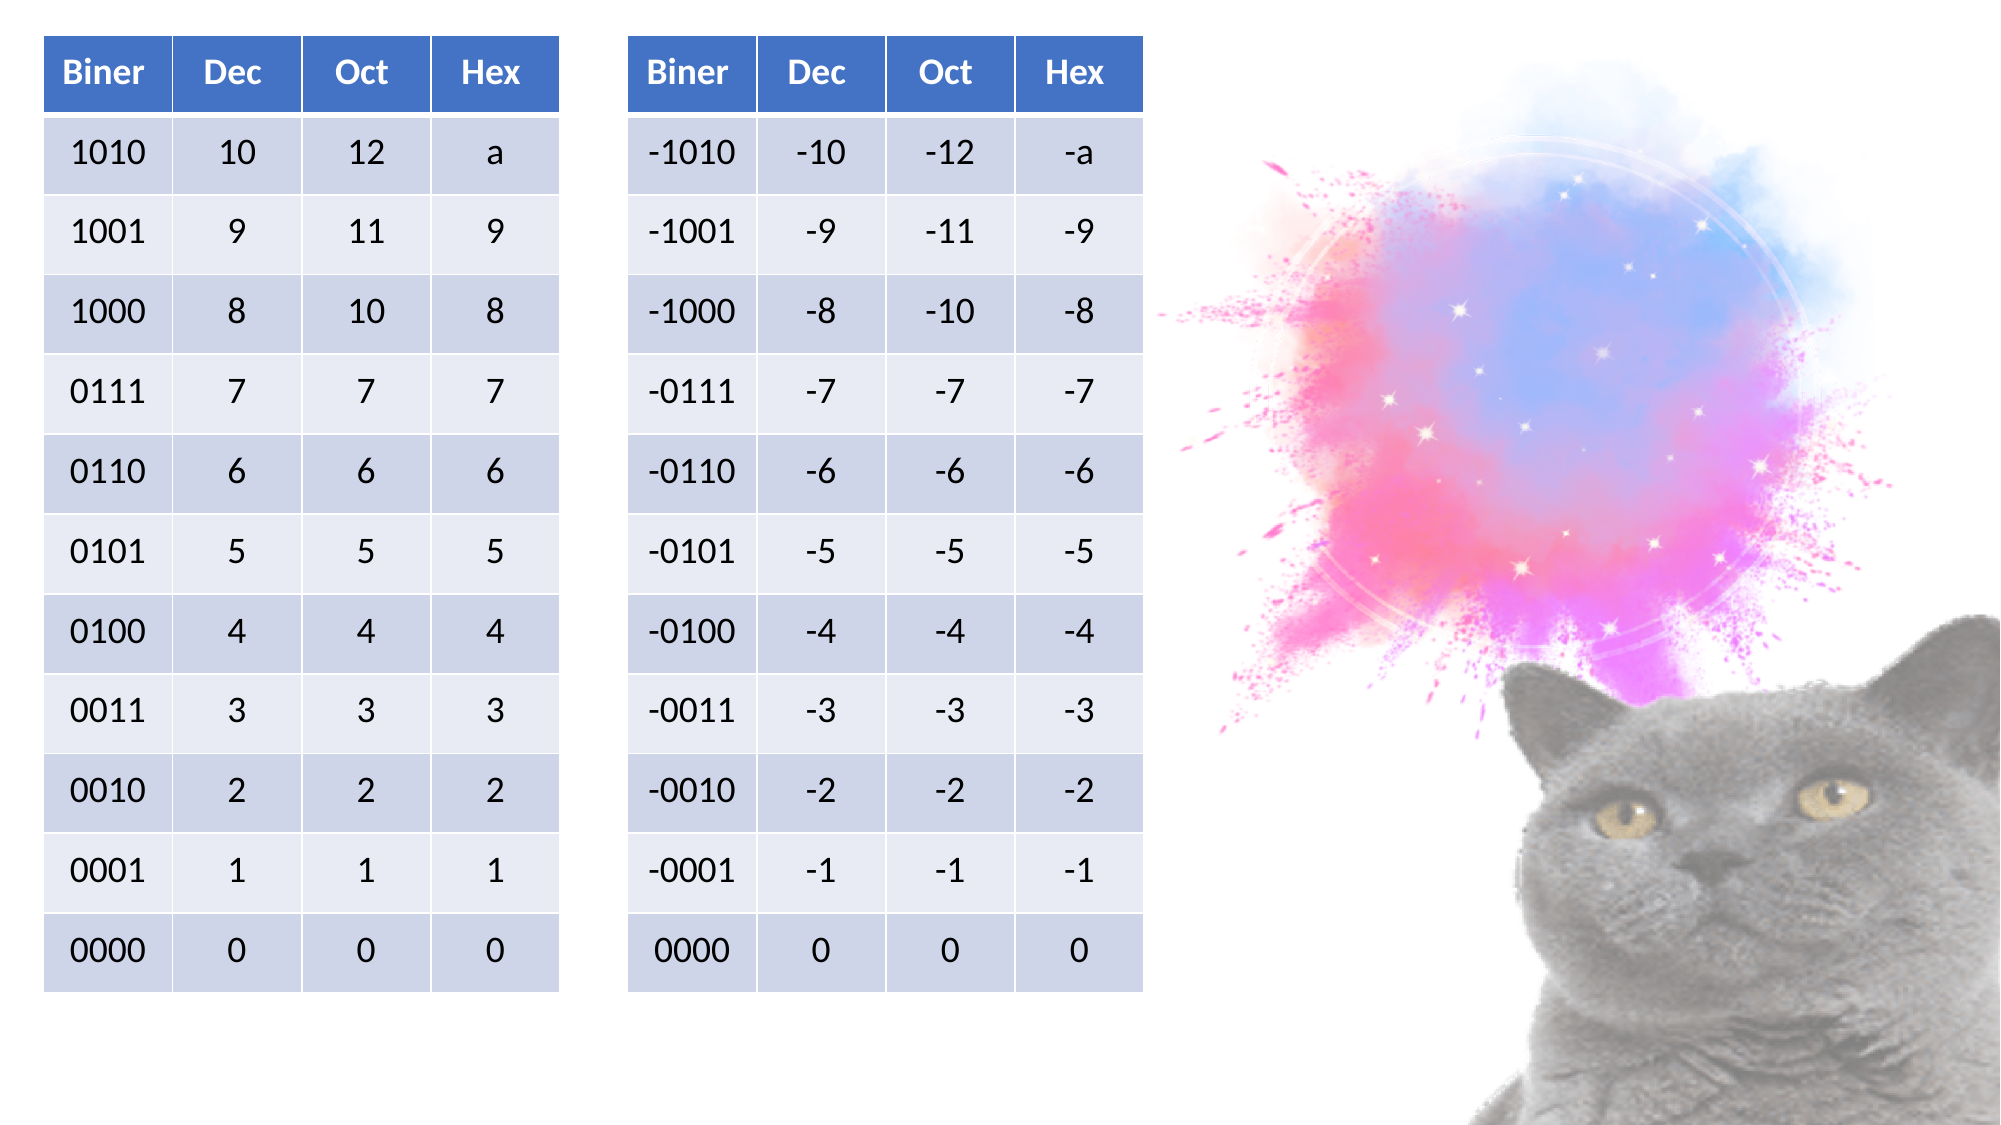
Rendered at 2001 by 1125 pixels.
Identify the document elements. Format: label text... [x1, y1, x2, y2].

table_cell -1 [887, 834, 1014, 912]
table_cell -0100 [628, 595, 756, 673]
table_cell -7 [758, 355, 885, 433]
table_cell -2 [758, 754, 885, 832]
table_cell -9 [758, 196, 885, 274]
table_cell 3 [173, 675, 301, 753]
table_header Hex [432, 36, 559, 112]
table_cell -5 [887, 515, 1014, 593]
table_cell -2 [887, 754, 1014, 832]
table_cell -1 [758, 834, 885, 912]
table_cell 2 [303, 754, 430, 832]
table_cell 0 [1016, 914, 1143, 992]
table_cell -1001 [628, 196, 756, 274]
table_header Biner [628, 36, 756, 112]
table_cell 0 [173, 914, 301, 992]
table_cell 5 [303, 515, 430, 593]
table_cell 0001 [44, 834, 172, 912]
table_cell -0101 [628, 515, 756, 593]
table_cell 6 [432, 435, 559, 513]
table_header Oct [887, 36, 1014, 112]
table_cell 0011 [44, 675, 172, 753]
table_cell 6 [303, 435, 430, 513]
table_cell 4 [173, 595, 301, 673]
table_cell 0 [432, 914, 559, 992]
table_cell -4 [887, 595, 1014, 673]
table_cell 0010 [44, 754, 172, 832]
table_cell 1 [432, 834, 559, 912]
table_cell 0 [887, 914, 1014, 992]
table_cell -7 [1016, 355, 1143, 433]
table_cell 1 [173, 834, 301, 912]
table_cell -6 [1016, 435, 1143, 513]
table_cell 11 [303, 196, 430, 274]
table_cell -0111 [628, 355, 756, 433]
table_cell 8 [173, 275, 301, 353]
table_cell -4 [758, 595, 885, 673]
table_header Hex [1016, 36, 1143, 112]
table_cell -12 [887, 118, 1014, 194]
table_header Oct [303, 36, 430, 112]
table_cell 7 [432, 355, 559, 433]
table_cell 6 [173, 435, 301, 513]
table_cell -8 [758, 275, 885, 353]
table_cell -4 [1016, 595, 1143, 673]
table_cell 0 [758, 914, 885, 992]
table_cell -7 [887, 355, 1014, 433]
table_cell -1 [1016, 834, 1143, 912]
table_cell -0010 [628, 754, 756, 832]
table_cell 1001 [44, 196, 172, 274]
table_cell 4 [432, 595, 559, 673]
table_cell 3 [432, 675, 559, 753]
table_cell 7 [173, 355, 301, 433]
table_cell 0 [303, 914, 430, 992]
table_cell 0000 [628, 914, 756, 992]
table_cell -3 [1016, 675, 1143, 753]
table_cell 4 [303, 595, 430, 673]
table_cell 3 [303, 675, 430, 753]
table_cell 10 [303, 275, 430, 353]
table_cell -a [1016, 118, 1143, 194]
table_header Biner [44, 36, 172, 112]
table_cell 1 [303, 834, 430, 912]
table_cell 0111 [44, 355, 172, 433]
table_cell -8 [1016, 275, 1143, 353]
table_cell 0101 [44, 515, 172, 593]
table_cell 10 [173, 118, 301, 194]
table_cell -6 [758, 435, 885, 513]
table_cell 5 [432, 515, 559, 593]
table_cell 8 [432, 275, 559, 353]
table_cell 9 [432, 196, 559, 274]
table_cell 1010 [44, 118, 172, 194]
table_cell 12 [303, 118, 430, 194]
table_cell -10 [887, 275, 1014, 353]
table_cell -10 [758, 118, 885, 194]
table_cell -1010 [628, 118, 756, 194]
table_cell -0011 [628, 675, 756, 753]
table_cell -5 [1016, 515, 1143, 593]
table_cell 2 [432, 754, 559, 832]
table_cell -9 [1016, 196, 1143, 274]
table_cell -3 [887, 675, 1014, 753]
table_cell -5 [758, 515, 885, 593]
table_cell 1000 [44, 275, 172, 353]
table_header Dec [173, 36, 301, 112]
table_cell -11 [887, 196, 1014, 274]
table_cell -0001 [628, 834, 756, 912]
table_cell 2 [173, 754, 301, 832]
table_cell 9 [173, 196, 301, 274]
table_cell -1000 [628, 275, 756, 353]
table_cell 5 [173, 515, 301, 593]
table_cell -0110 [628, 435, 756, 513]
table_cell -6 [887, 435, 1014, 513]
table_cell 7 [303, 355, 430, 433]
table_header Dec [758, 36, 885, 112]
table_cell 0100 [44, 595, 172, 673]
table_cell -2 [1016, 754, 1143, 832]
table_cell -3 [758, 675, 885, 753]
table_cell a [432, 118, 559, 194]
table_cell 0000 [44, 914, 172, 992]
table_cell 0110 [44, 435, 172, 513]
